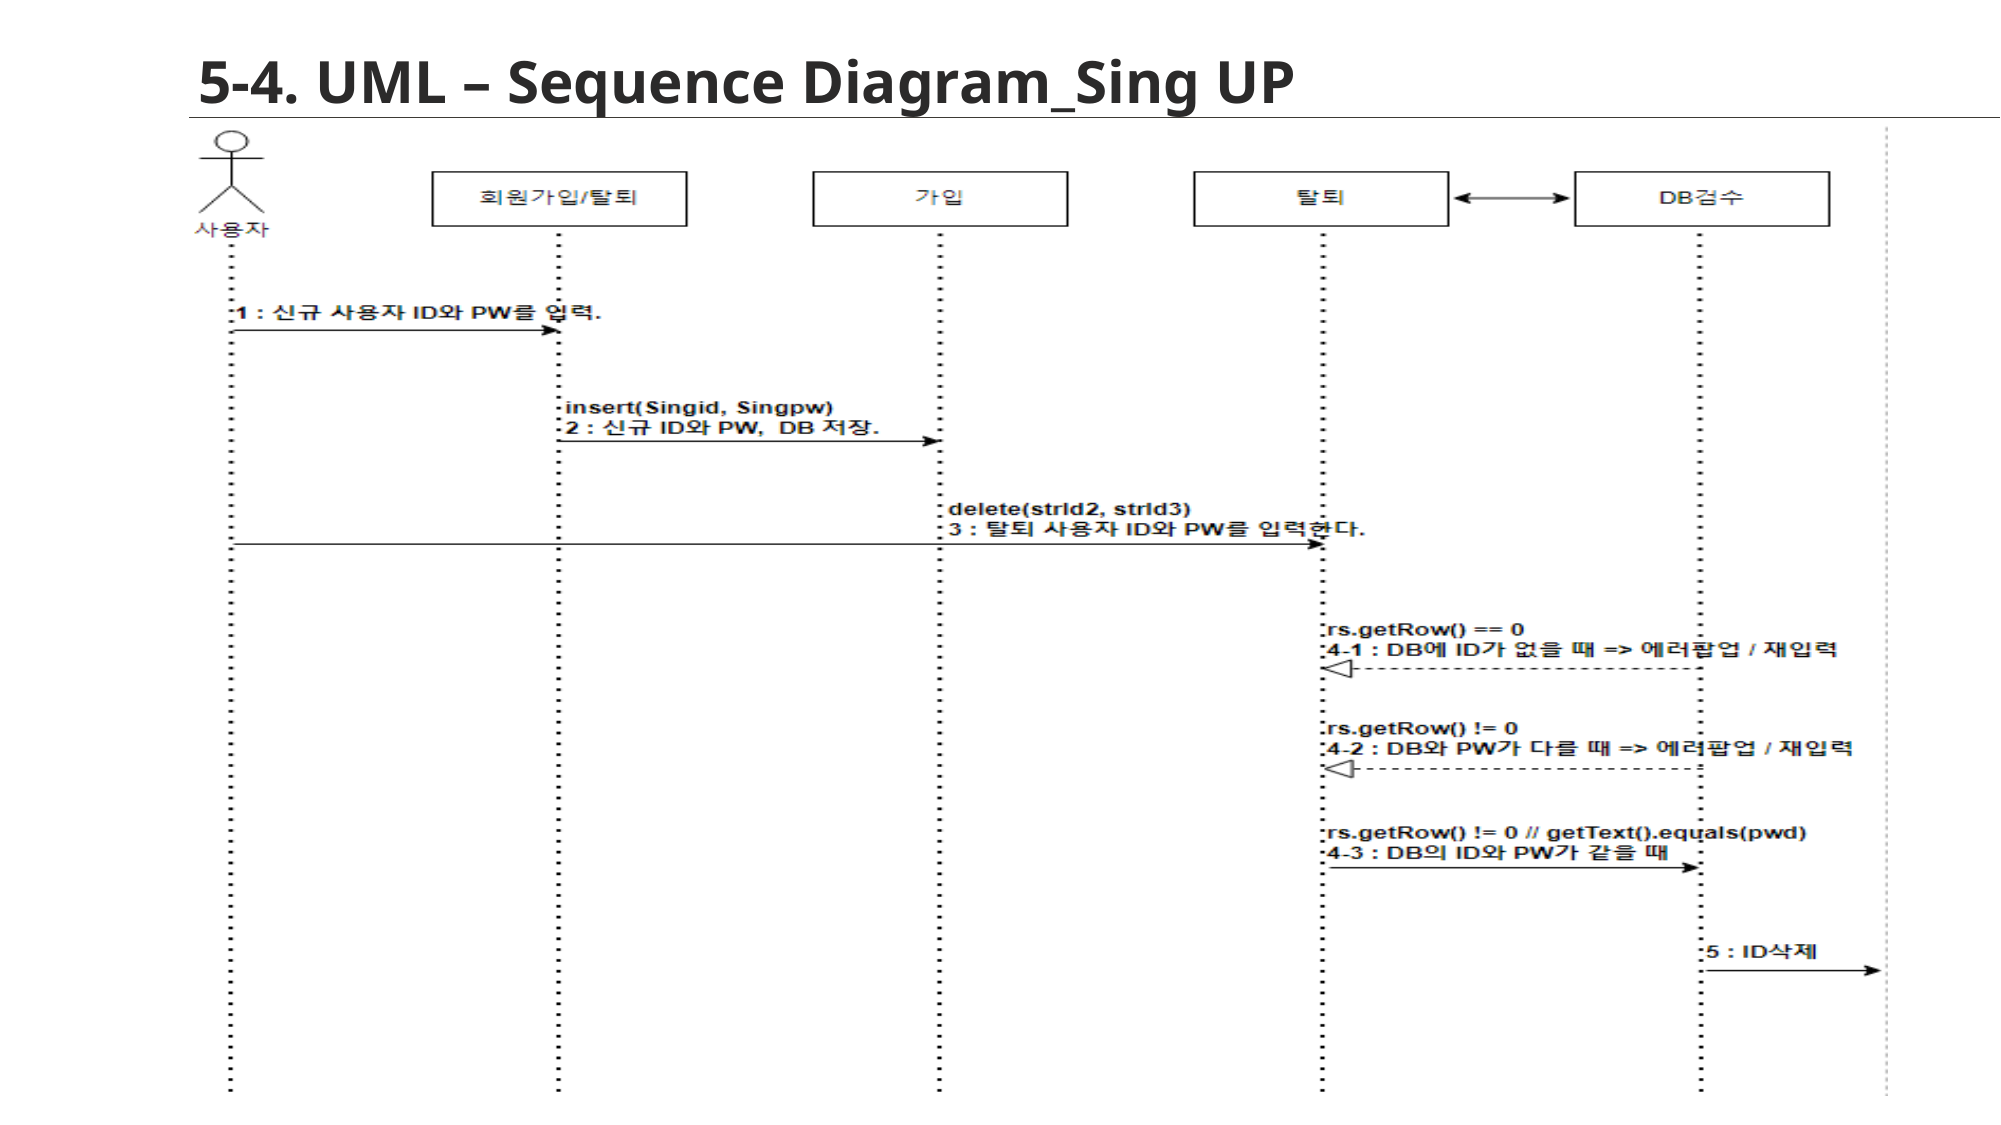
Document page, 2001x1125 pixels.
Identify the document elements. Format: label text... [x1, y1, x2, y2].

text_box [1639, 1087, 1993, 1116]
text_box 5-4. UML – Sequence Diagram_Sing UP [183, 37, 1312, 123]
picture [174, 124, 1888, 1096]
